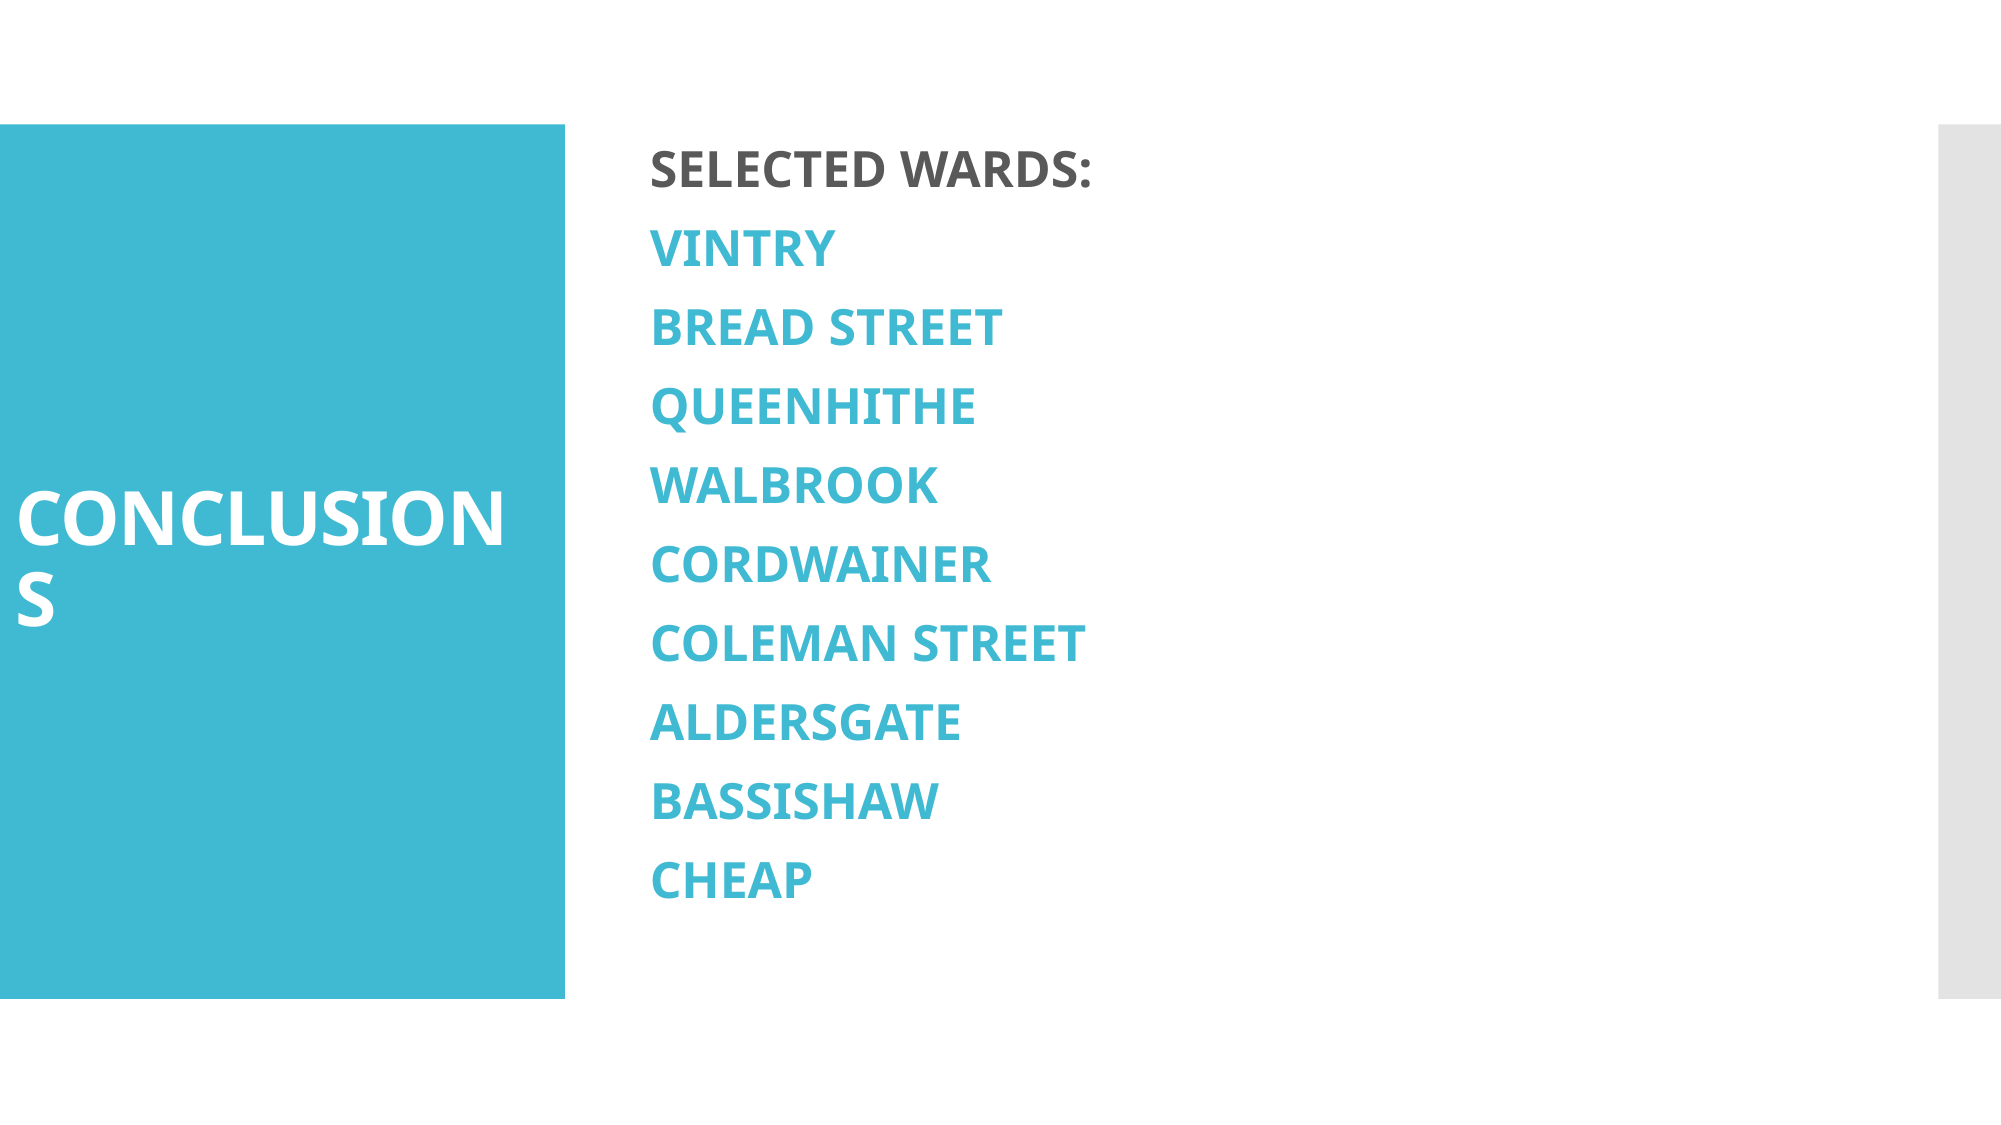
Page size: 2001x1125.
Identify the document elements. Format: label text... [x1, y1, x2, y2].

title CONCLUSIONS [0, 184, 563, 940]
list SELECTED WARDS: VINTRY BREAD STREET QUEENHITHE WALBROOK CORDWAINER COLEMAN STREET ALDERSGATE BASSISHAW CHEAP [634, 141, 1835, 982]
